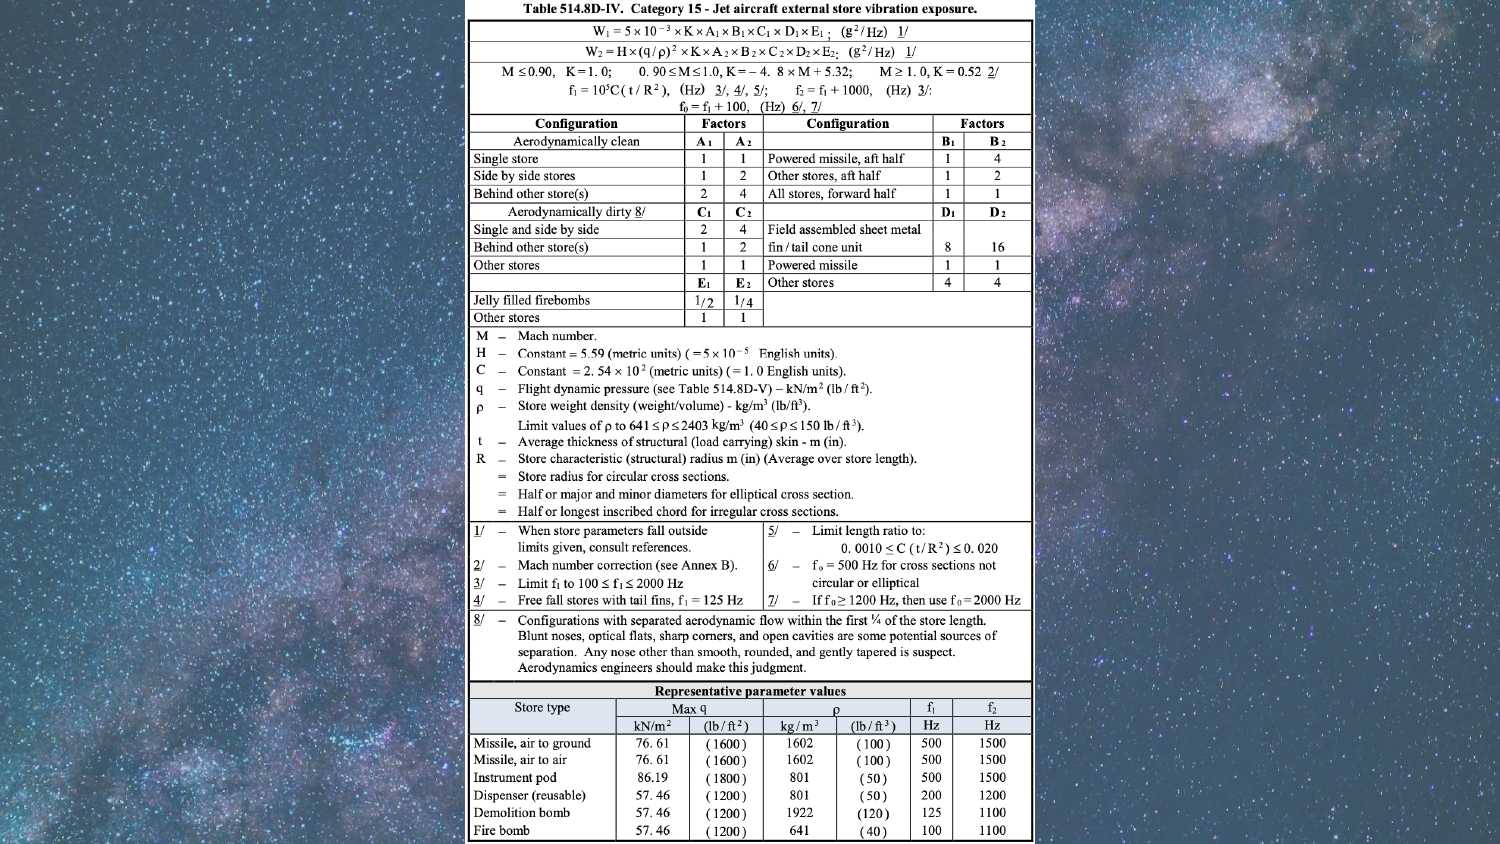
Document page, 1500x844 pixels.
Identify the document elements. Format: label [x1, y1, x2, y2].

picture [465, 0, 1035, 844]
